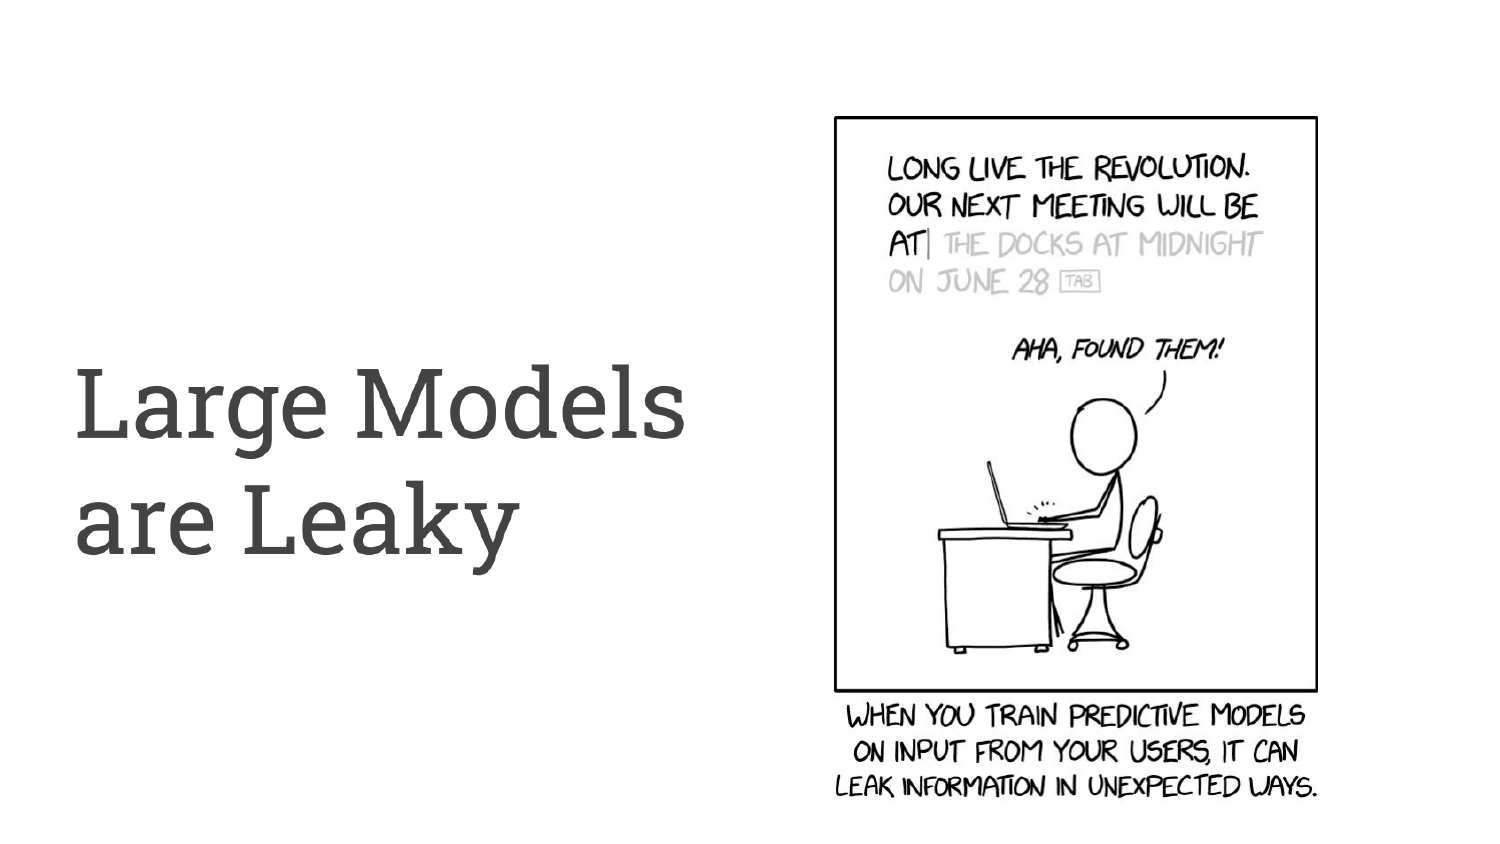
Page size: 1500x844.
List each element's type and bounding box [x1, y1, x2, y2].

list [0, 11, 1500, 844]
